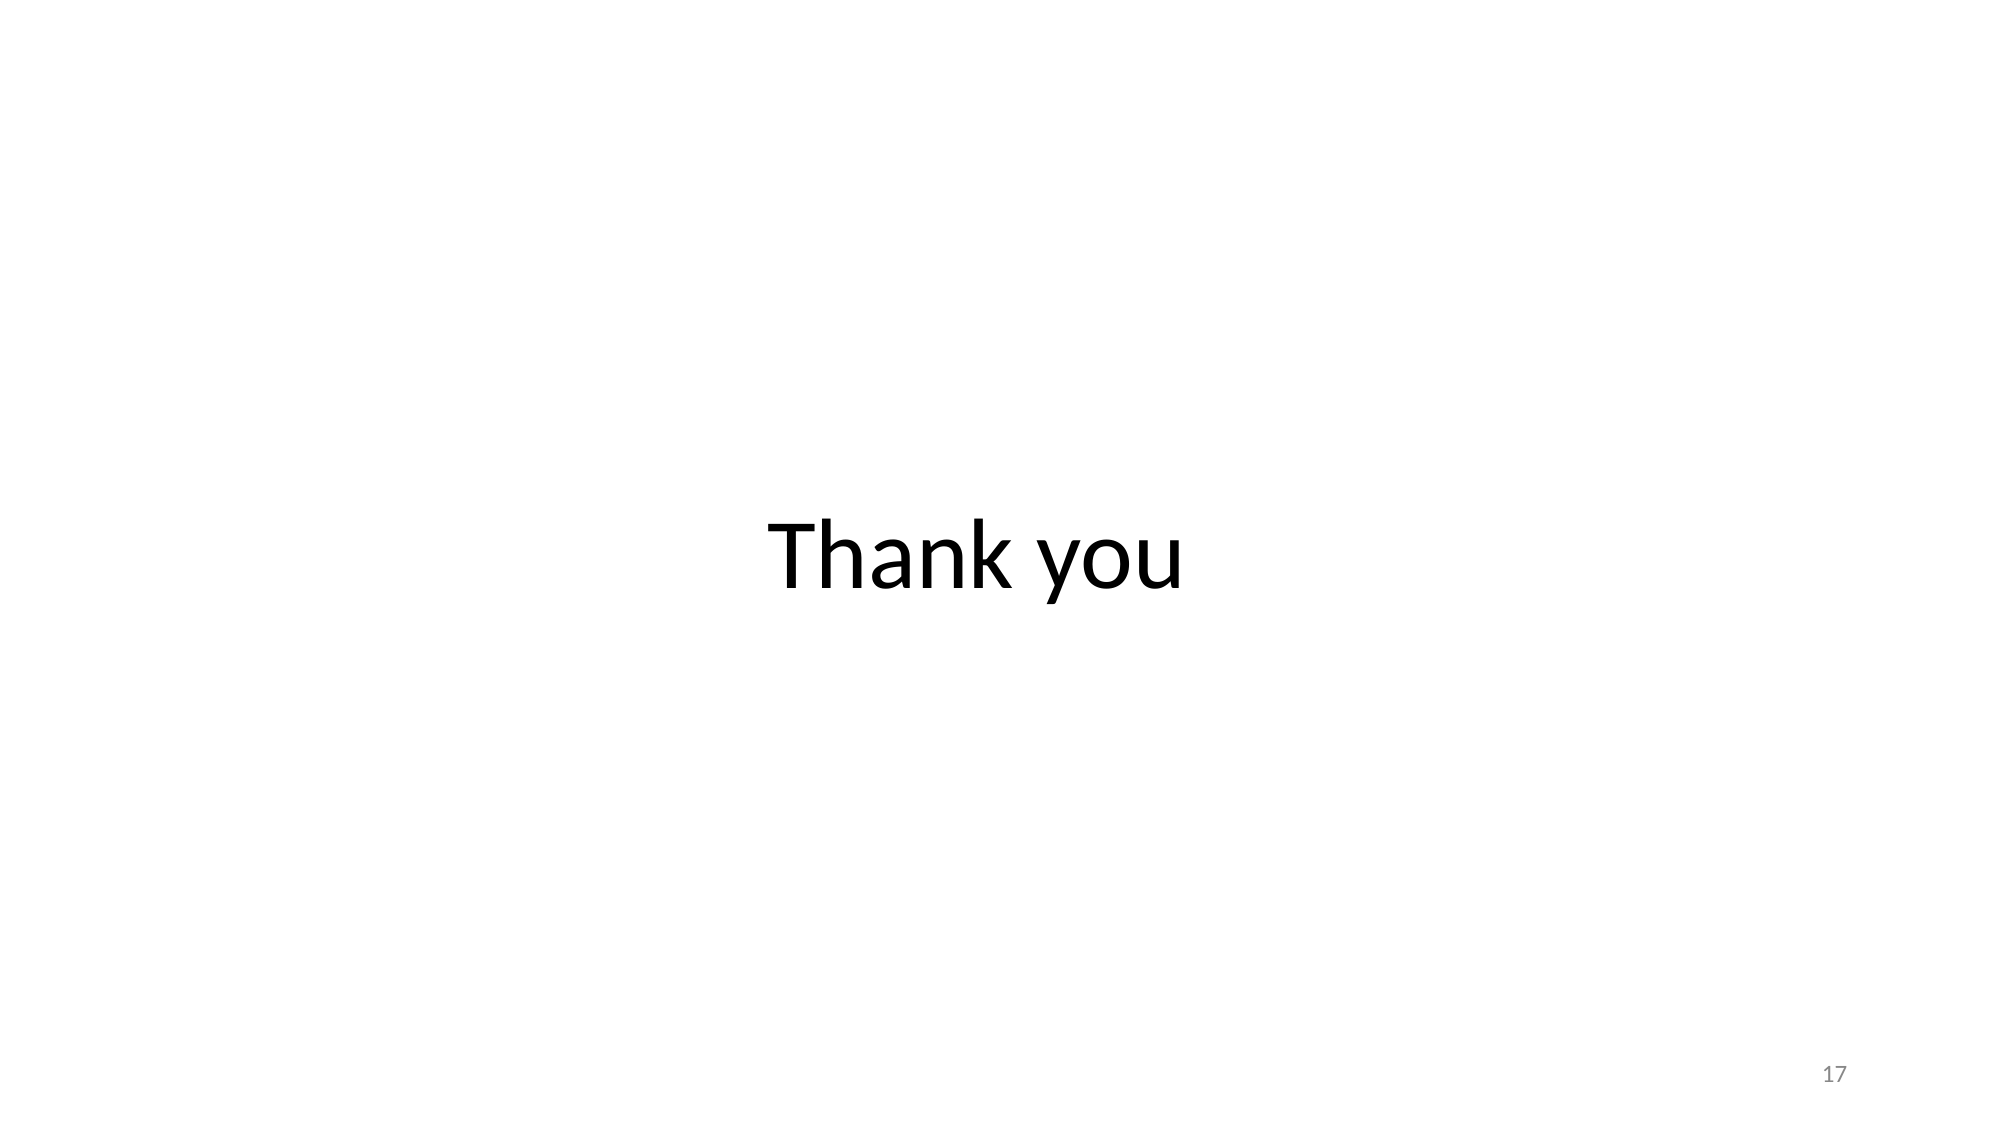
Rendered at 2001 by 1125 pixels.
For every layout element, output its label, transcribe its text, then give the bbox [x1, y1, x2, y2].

slide_number ‹#› [1412, 1042, 1863, 1103]
text_box Thank you [397, 480, 1555, 616]
